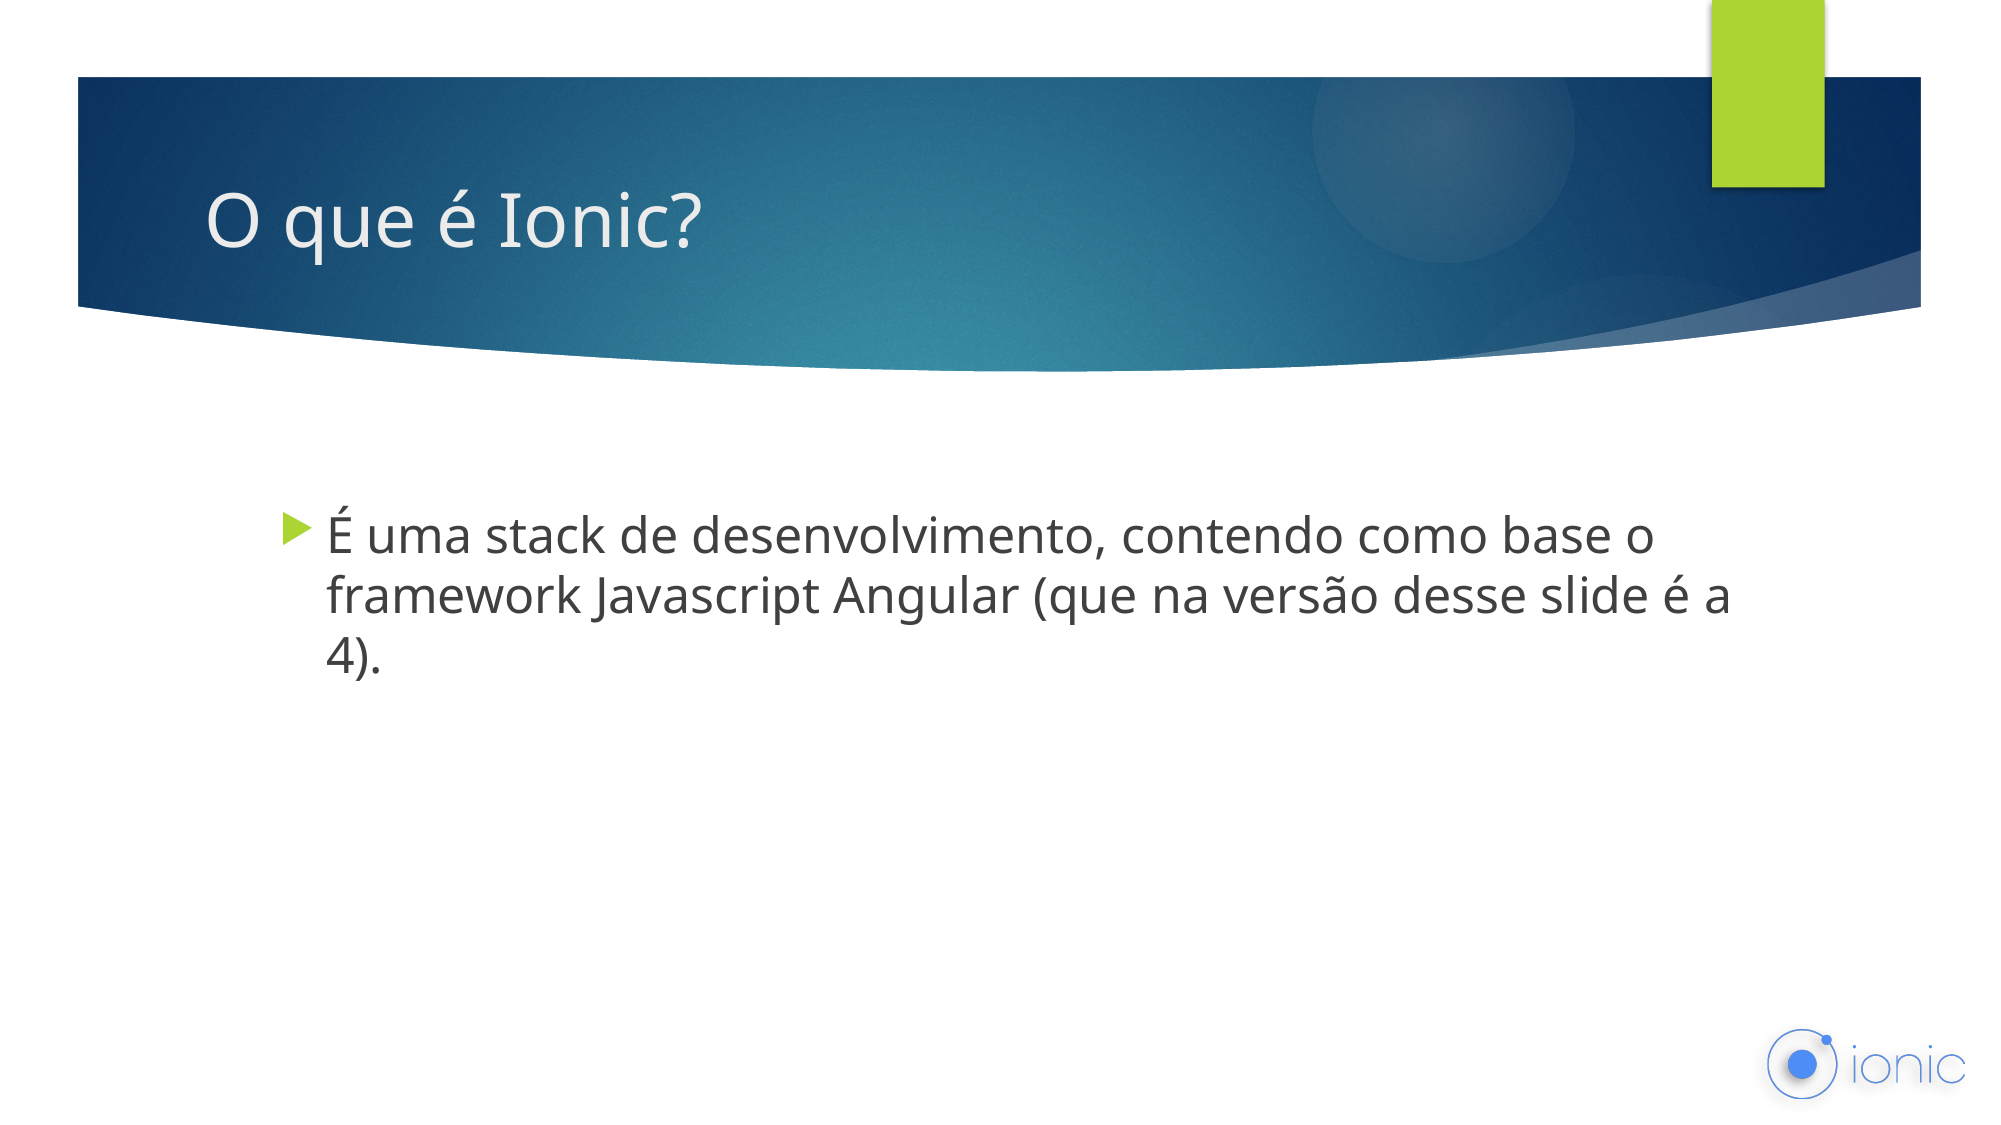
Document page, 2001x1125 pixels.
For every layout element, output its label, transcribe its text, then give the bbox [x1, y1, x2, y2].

picture [1765, 1027, 1967, 1100]
title O que é Ionic? [189, 159, 1627, 276]
list É uma stack de desenvolvimento, contendo como base o framework Javascript Angular (que na versão desse slide é a 4). [189, 415, 1766, 1064]
